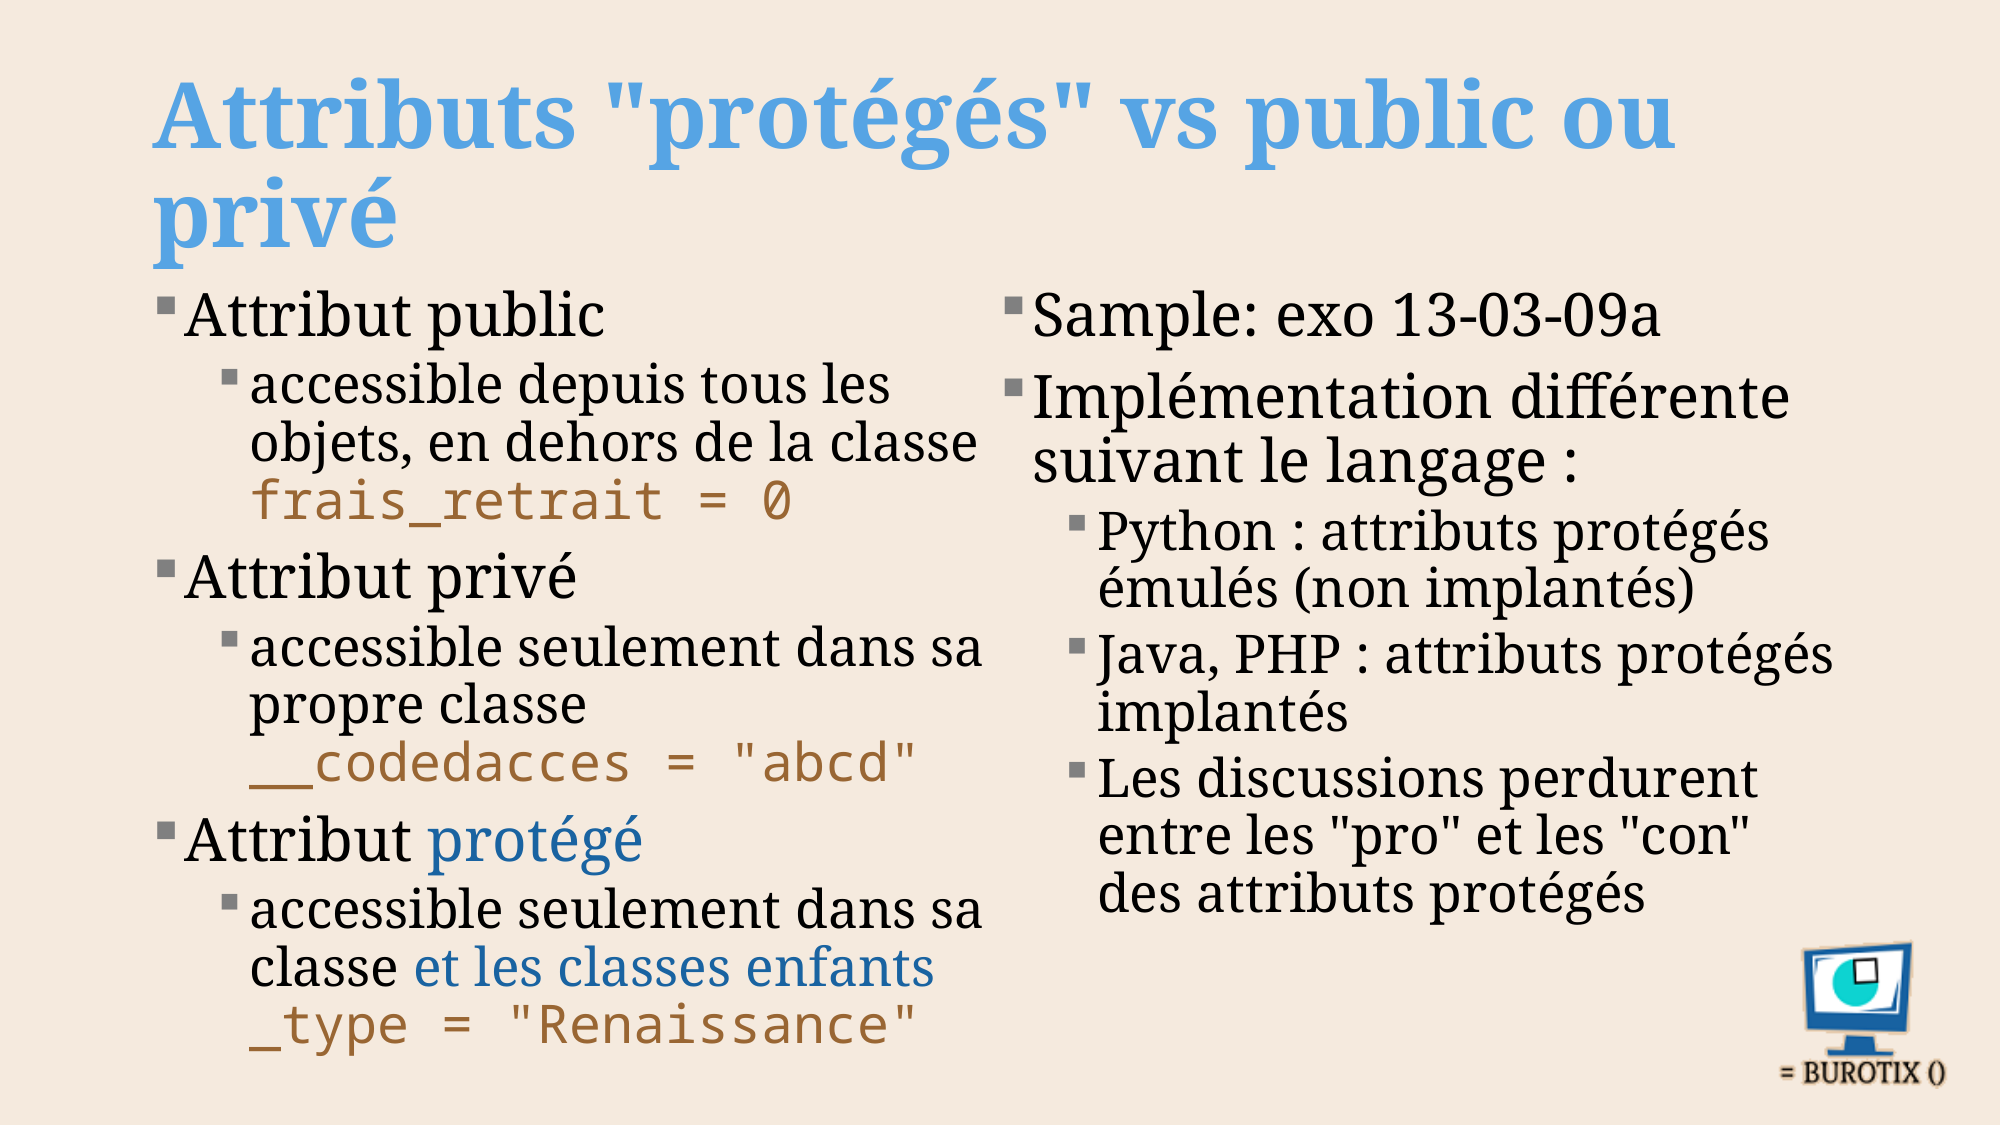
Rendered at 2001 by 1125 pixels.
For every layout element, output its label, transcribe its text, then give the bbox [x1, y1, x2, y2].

title Attributs "protégés" vs public ou privé [137, 59, 1863, 277]
list Attribut public accessible depuis tous les objets, en dehors de la classe frais_retrait = 0 Attribut privé accessible seulement dans sa propre classe __codedacces = "abcd" Attribut protégé accessible seulement dans sa classe et les classes enfants _type = "Renaissance" Sample: exo 13-03-09a Implémentation différente suivant le langage : Python : attributs protégés émulés (non implantés) Java, PHP : attributs protégés implantés Les discussions perdurent entre les "pro" et les "con" des attributs protégés [137, 277, 1863, 1066]
picture [1776, 938, 1949, 1089]
